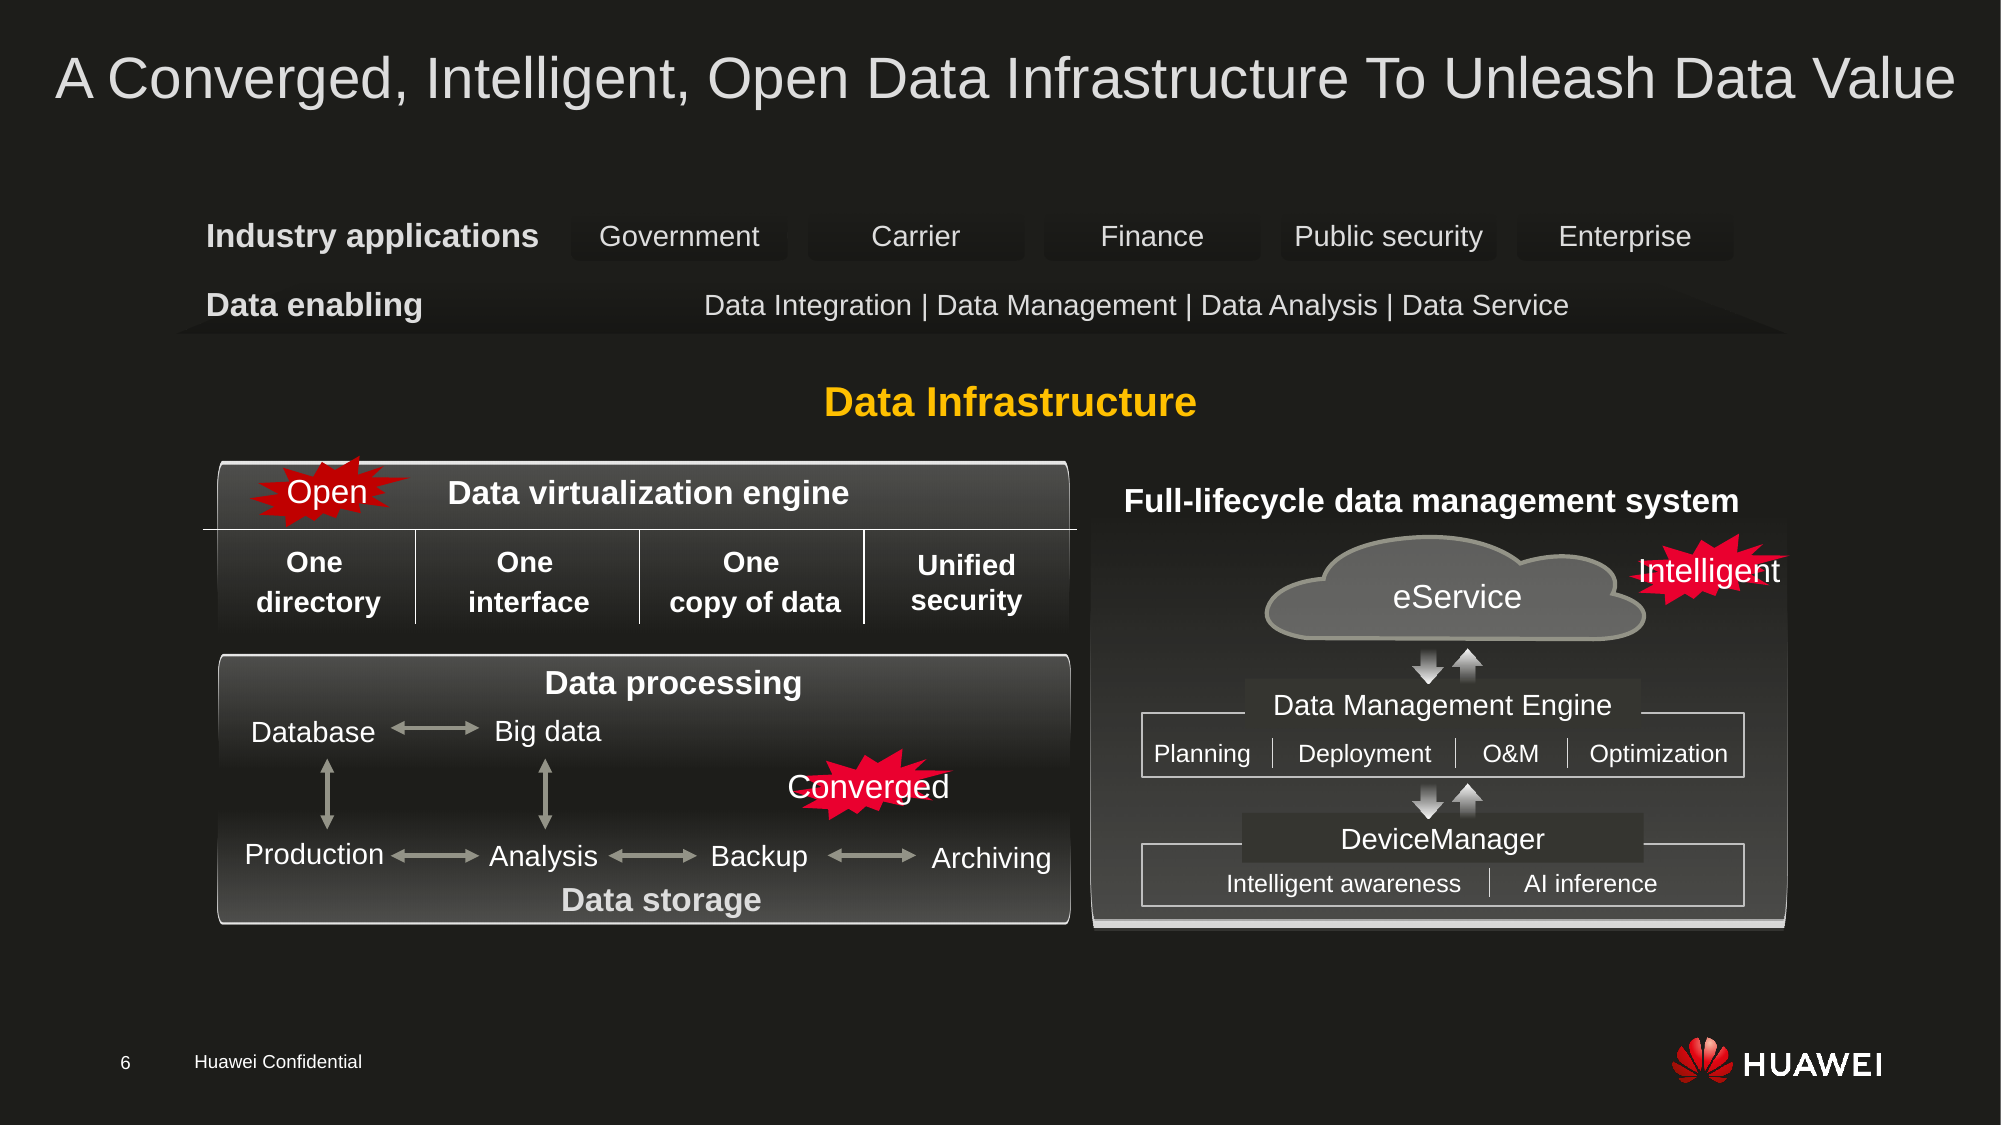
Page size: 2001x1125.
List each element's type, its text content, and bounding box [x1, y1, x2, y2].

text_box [202, 529, 1078, 625]
text_box A Converged, Intelligent, Open Data Infrastructure To Unleash Data Value [41, 33, 1988, 118]
picture [217, 796, 1071, 925]
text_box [1412, 648, 1483, 684]
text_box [1412, 783, 1483, 819]
text_box Data Infrastructure [814, 365, 1207, 434]
text_box [350, 453, 361, 460]
picture [217, 625, 1071, 782]
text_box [175, 210, 1788, 334]
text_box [1620, 533, 1798, 606]
picture [1672, 1037, 1881, 1083]
picture [217, 460, 1070, 529]
picture [1090, 462, 1788, 931]
text_box Converged [762, 782, 975, 796]
text_box [158, 355, 1832, 955]
